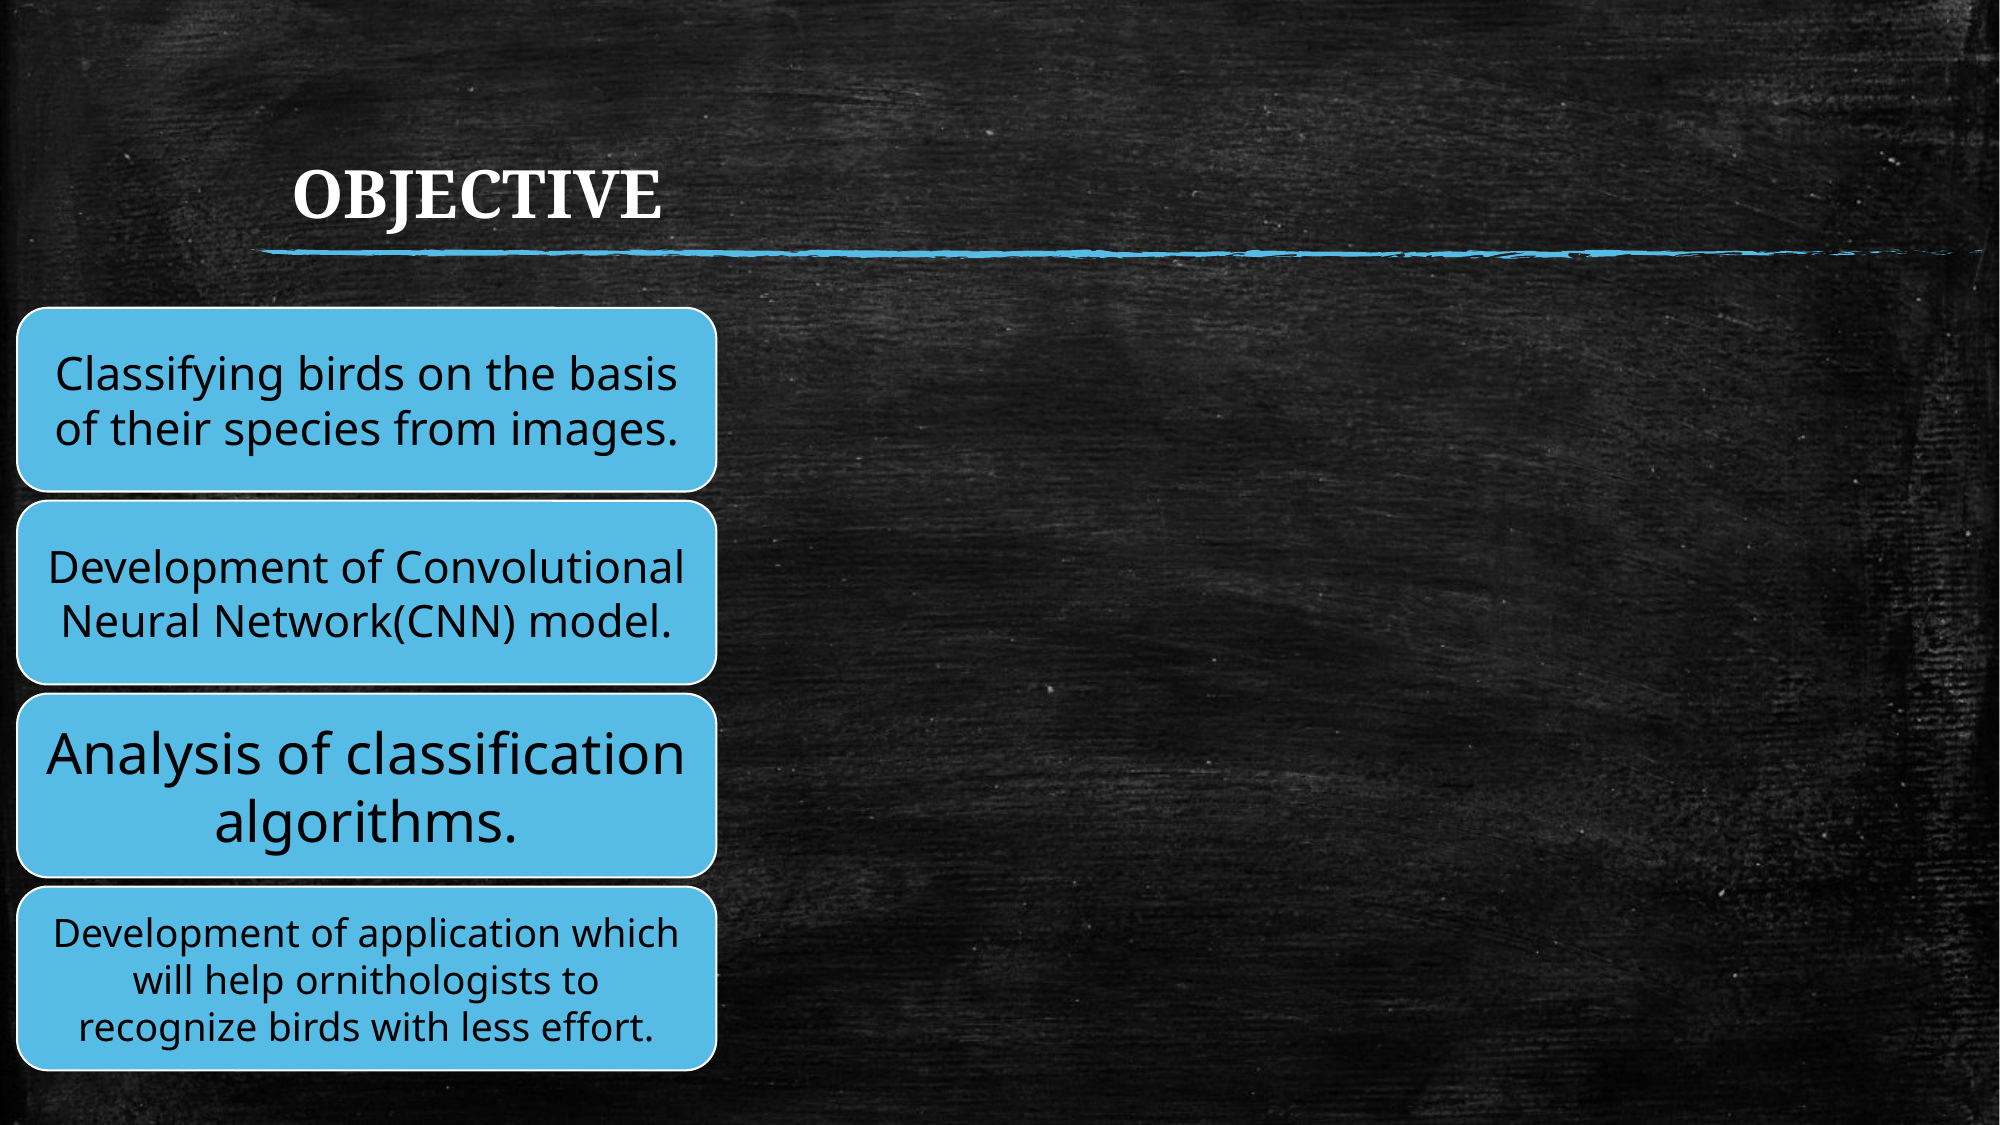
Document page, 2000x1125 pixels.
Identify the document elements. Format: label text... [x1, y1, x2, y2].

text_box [17, 307, 1960, 1071]
text_box OBJECTIVE [276, 153, 869, 240]
